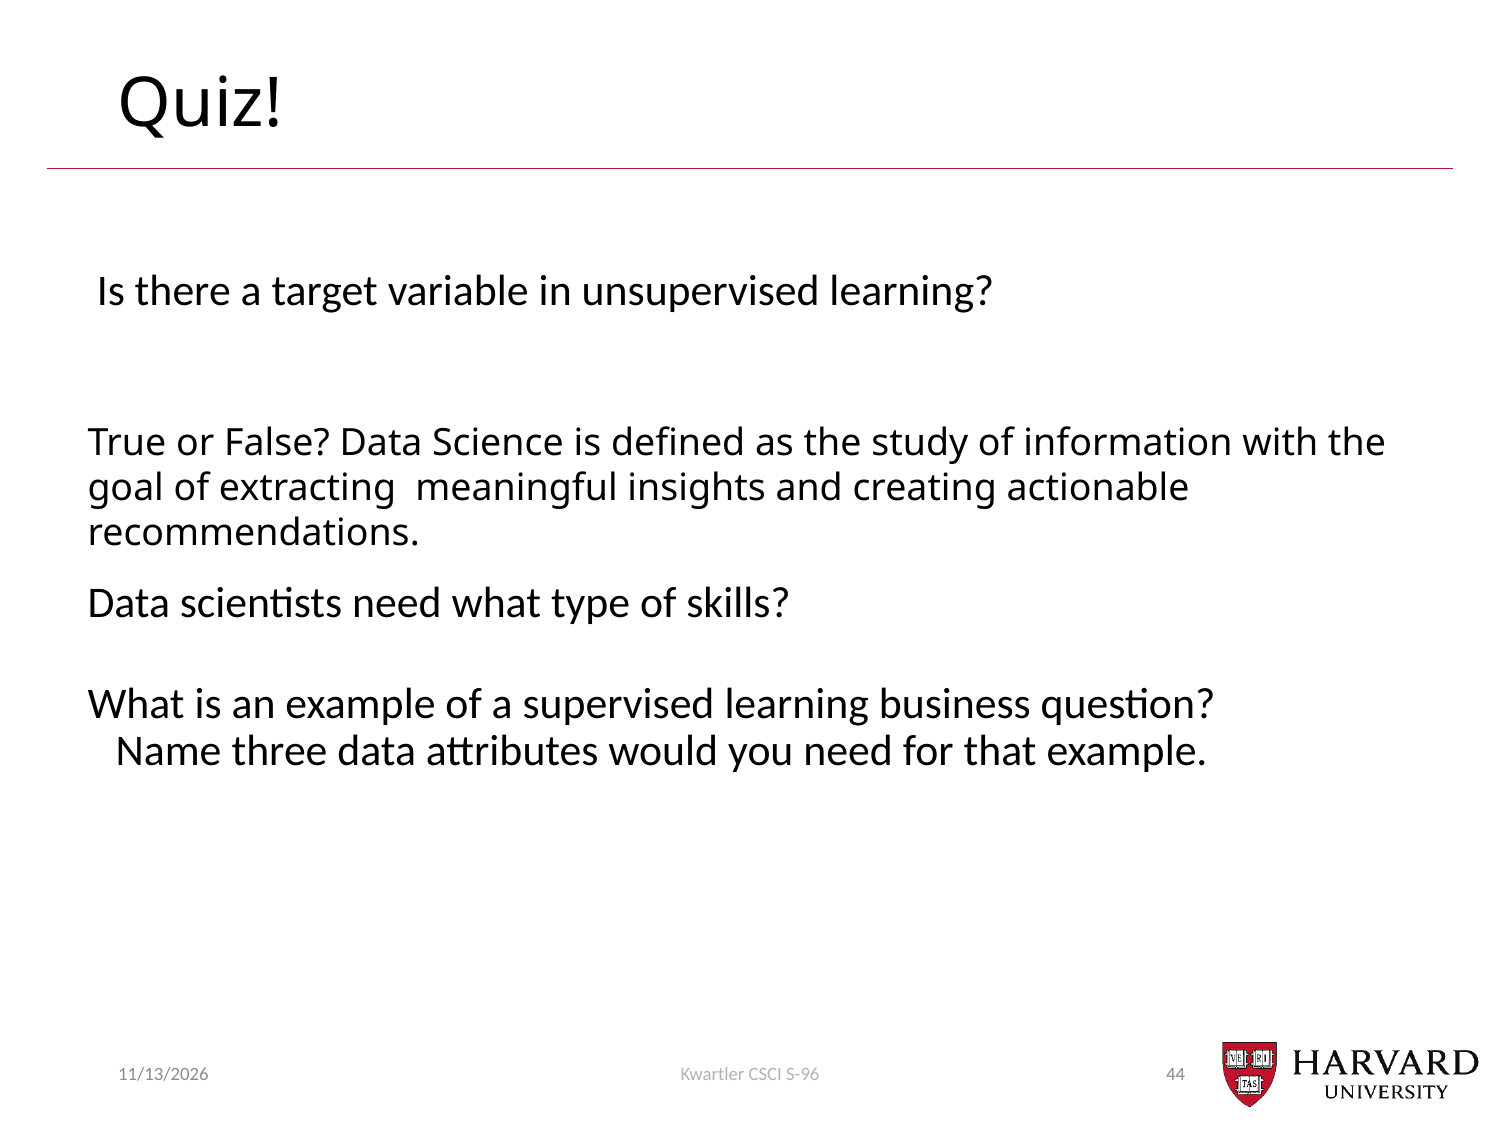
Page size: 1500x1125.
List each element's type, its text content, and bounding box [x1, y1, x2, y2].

slide_number 44 [1059, 1042, 1200, 1103]
text_box What is an example of a supervised learning business question? Name three data attributes would you need for that example. [72, 665, 1410, 763]
picture [1200, 1024, 1500, 1125]
title Quiz! [103, 59, 1397, 157]
footer Kwartler CSCI S-96 [496, 1042, 1004, 1103]
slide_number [103, 1042, 441, 1103]
text_box Data scientists need what type of skills? [72, 564, 1410, 629]
text_box Is there a target variable in unsupervised learning? [81, 252, 1419, 317]
text_box True or False? Data Science is defined as the study of information with the goal of extracting meaningful insights and creating actionable recommendations. [72, 442, 1422, 528]
